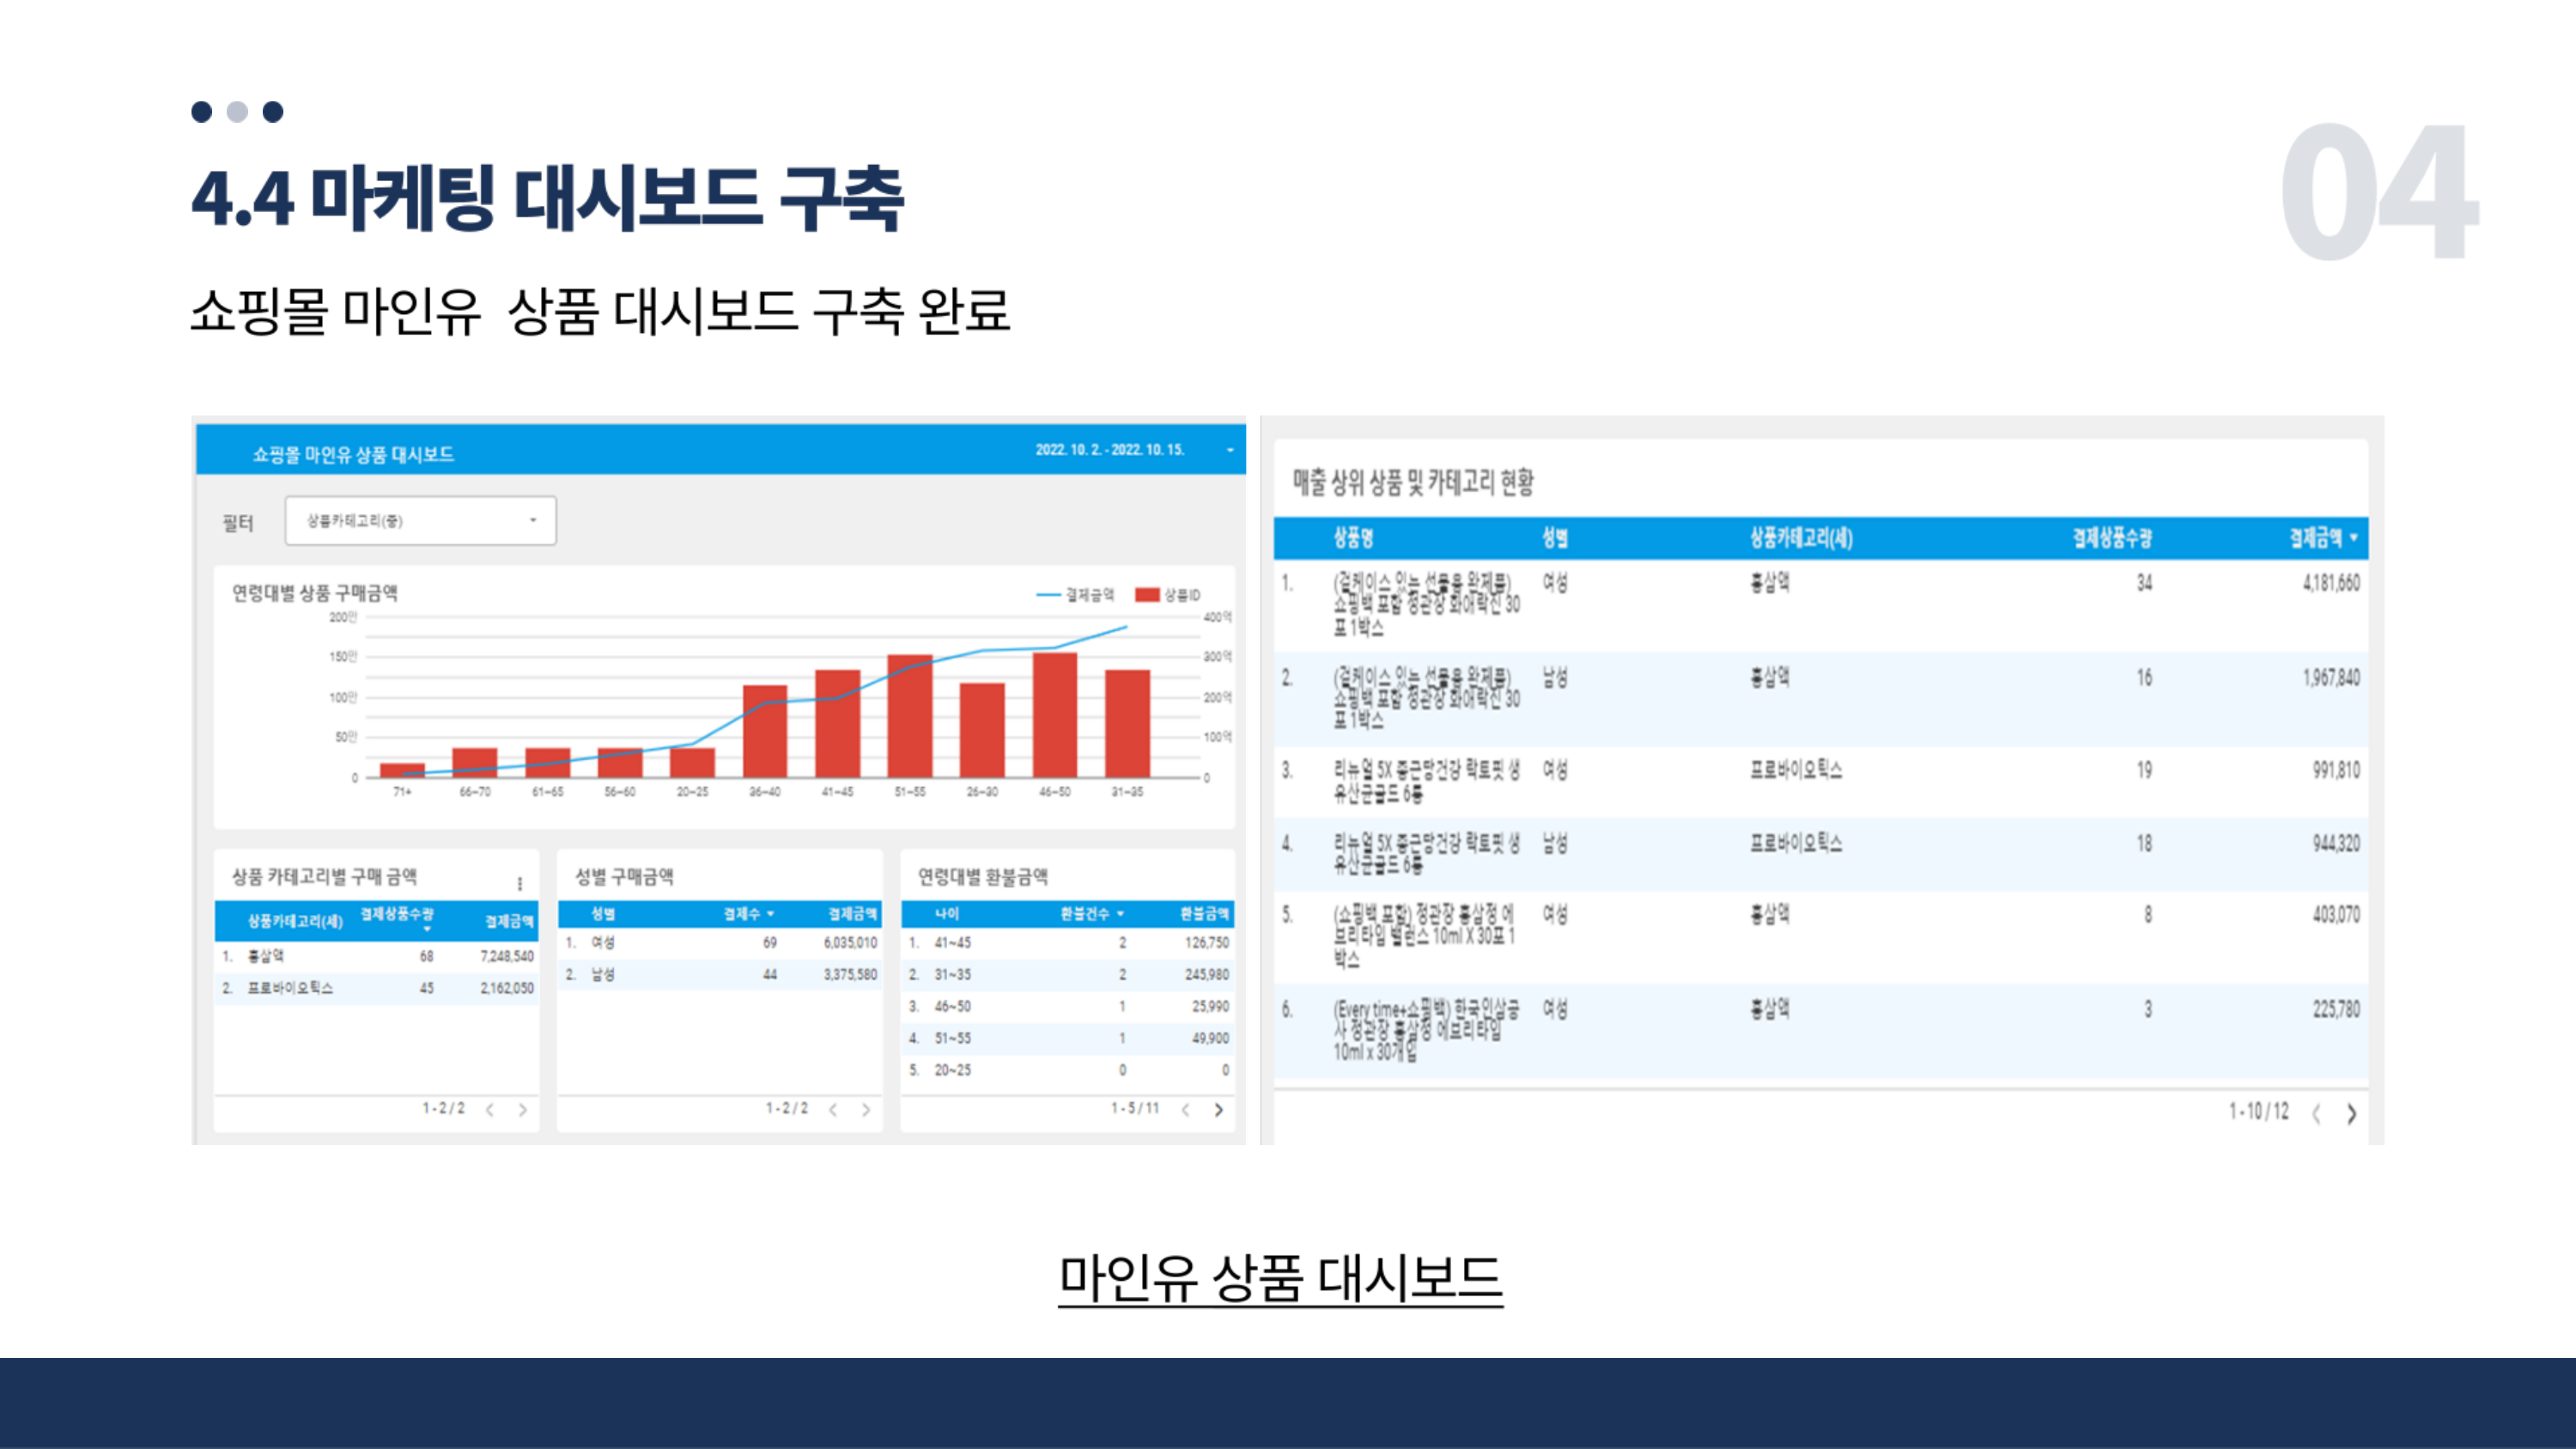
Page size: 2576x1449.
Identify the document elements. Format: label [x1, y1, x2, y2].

text_box [263, 101, 284, 123]
text_box [191, 415, 2385, 1146]
picture [2252, 32, 2565, 343]
text_box [227, 101, 248, 123]
picture [180, 133, 1035, 361]
picture [1049, 1229, 1528, 1327]
text_box [191, 101, 213, 123]
text_box [0, 1358, 2576, 1449]
